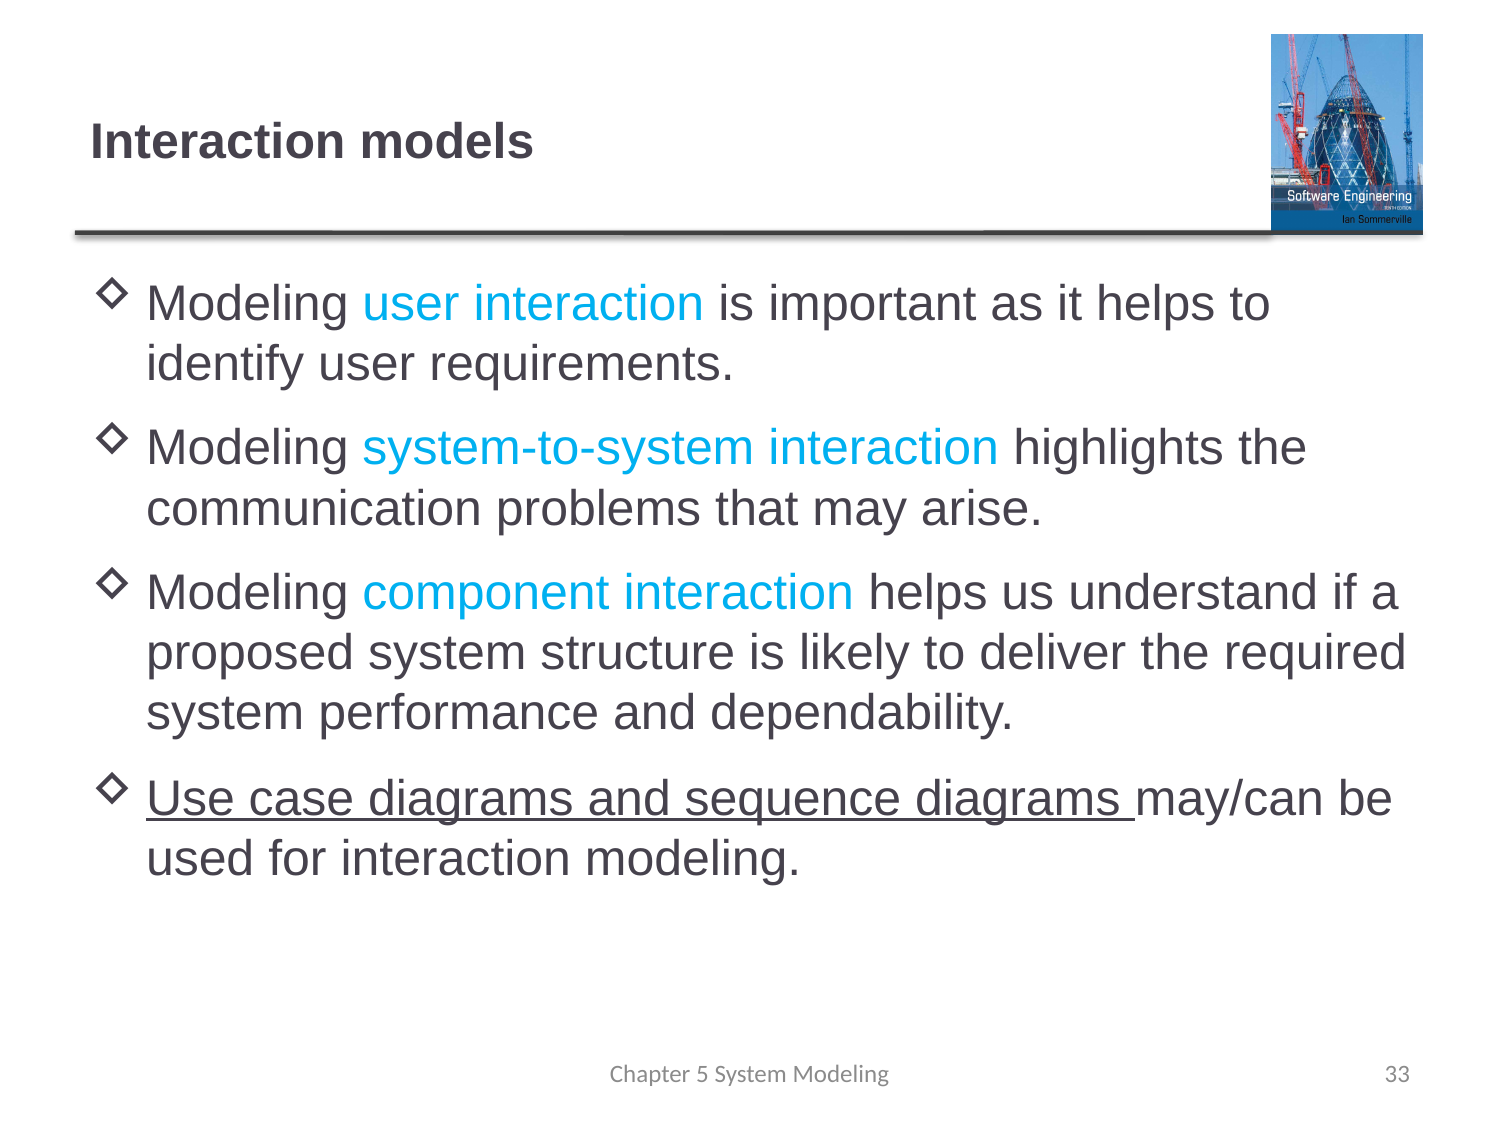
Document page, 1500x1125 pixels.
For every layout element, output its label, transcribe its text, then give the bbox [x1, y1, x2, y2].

list Modeling user interaction is important as it helps to identify user requirements. Modeling system-to-system interaction highlights the communication problems that may arise. Modeling component interaction helps us understand if a proposed system structure is likely to deliver the required system performance and dependability. Use case diagrams and sequence diagrams may/can be used for interaction modeling. [75, 262, 1425, 1005]
picture [1271, 34, 1423, 230]
slide_number 33 [1074, 1042, 1425, 1103]
title Interaction models [74, 44, 1272, 233]
footer Chapter 5 System Modeling [512, 1042, 988, 1103]
